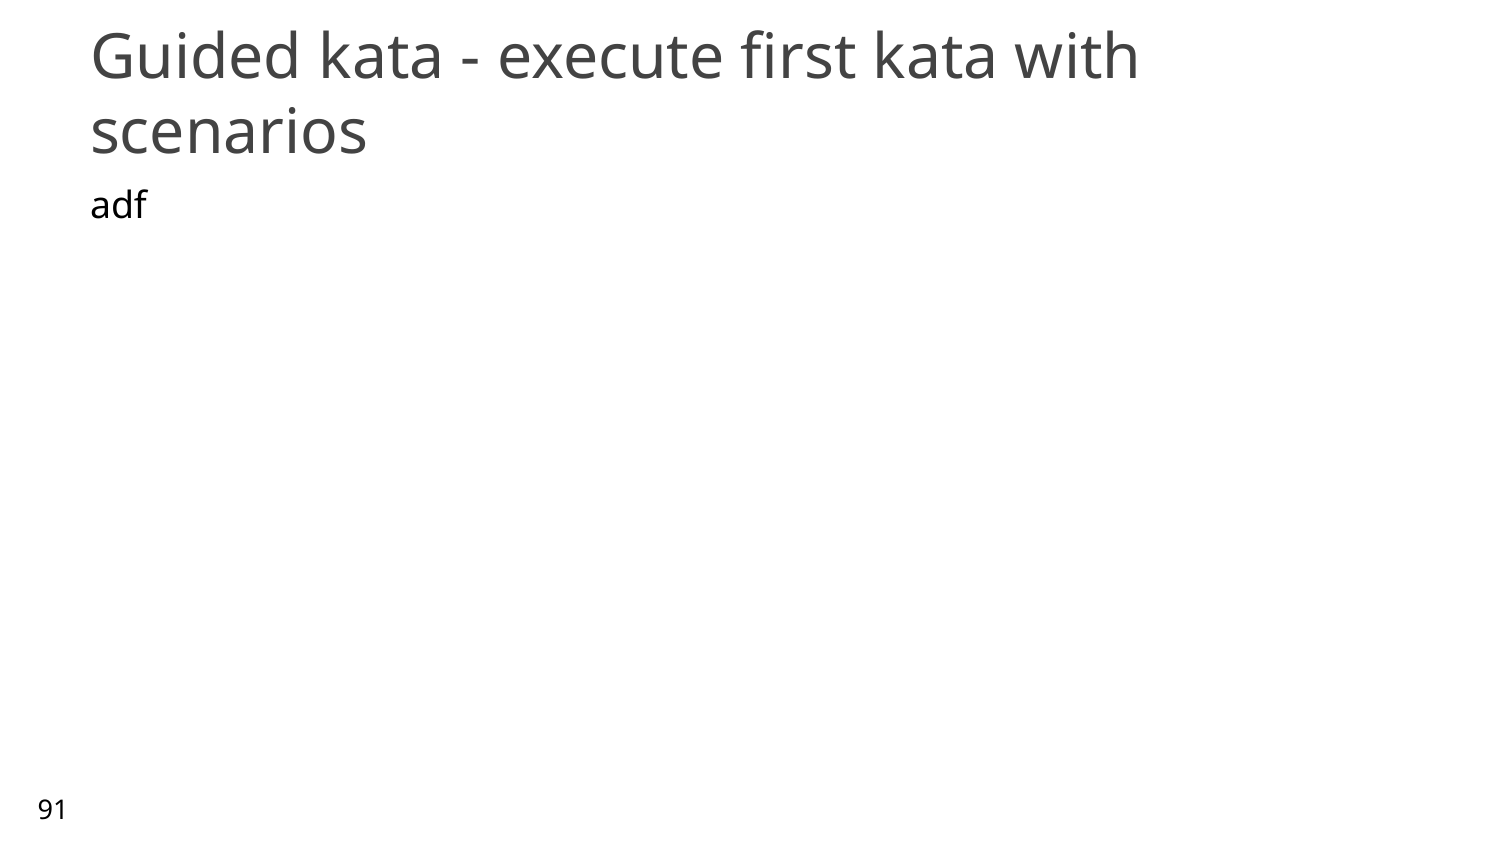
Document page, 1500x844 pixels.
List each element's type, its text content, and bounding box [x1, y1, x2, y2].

title Guided kata - execute first kata with scenarios [75, 33, 1425, 148]
list adf [75, 166, 1343, 692]
slide_number 91 [22, 795, 113, 825]
